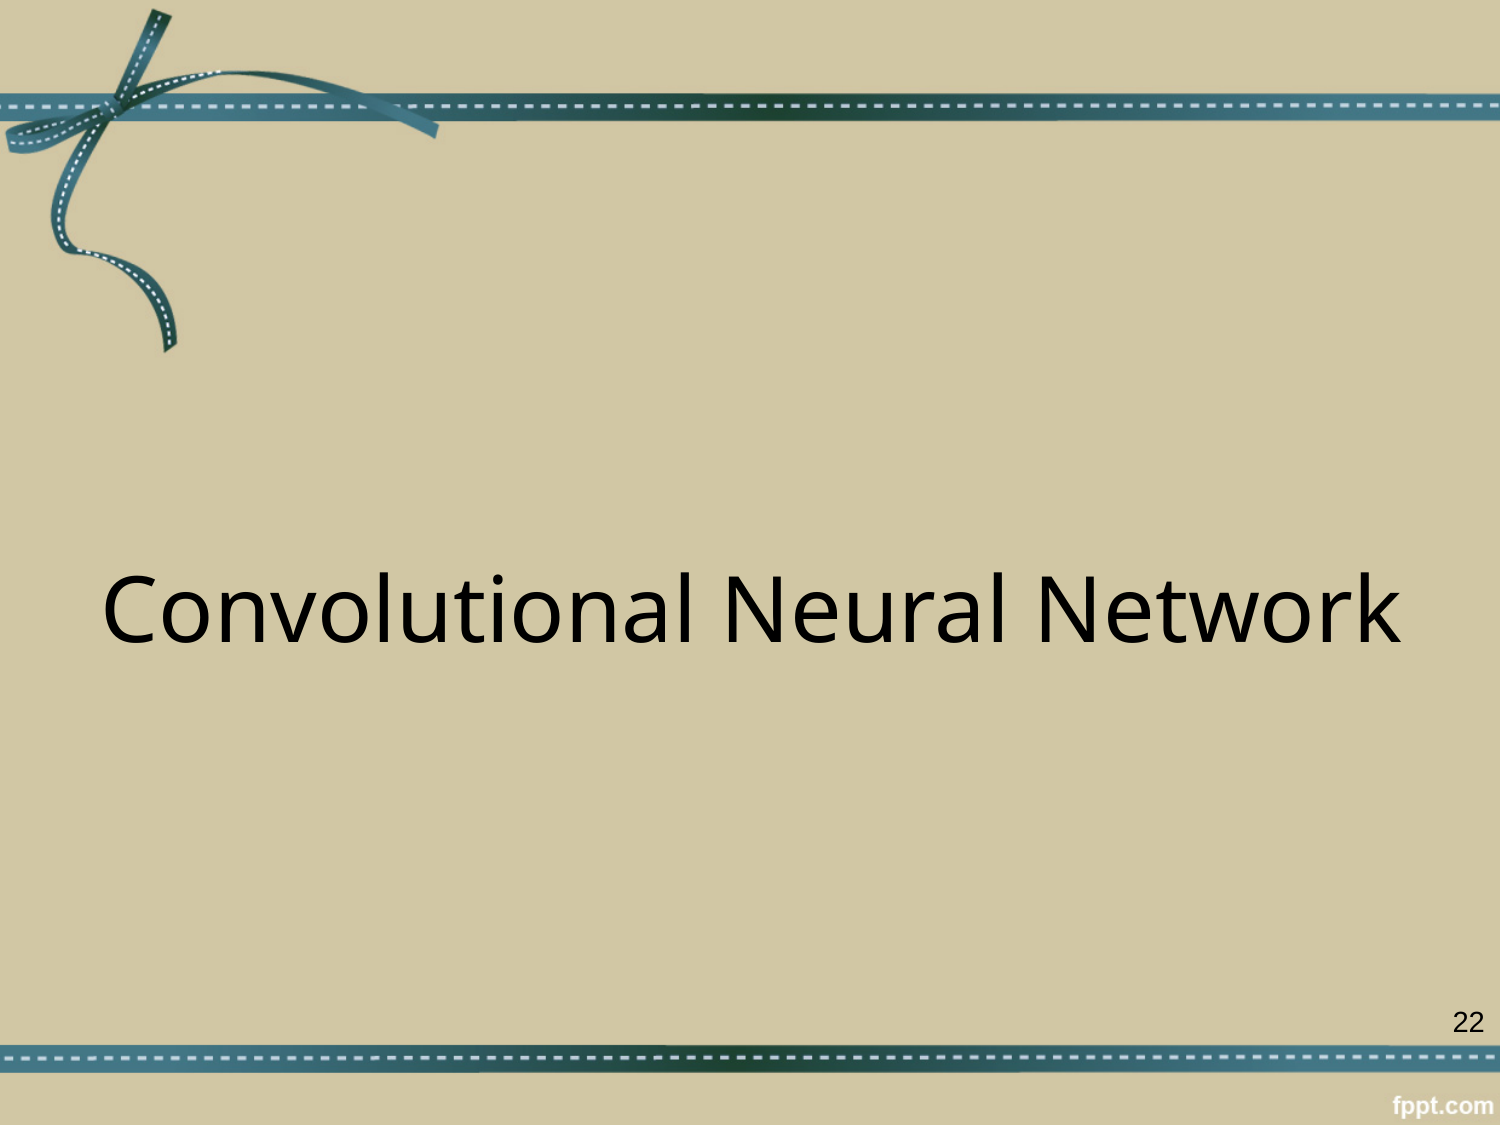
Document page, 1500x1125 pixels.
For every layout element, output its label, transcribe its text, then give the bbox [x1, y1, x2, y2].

picture [0, 0, 1500, 1125]
slide_number 22 [1149, 995, 1500, 1074]
title Convolutional Neural Network [77, 137, 1428, 1074]
